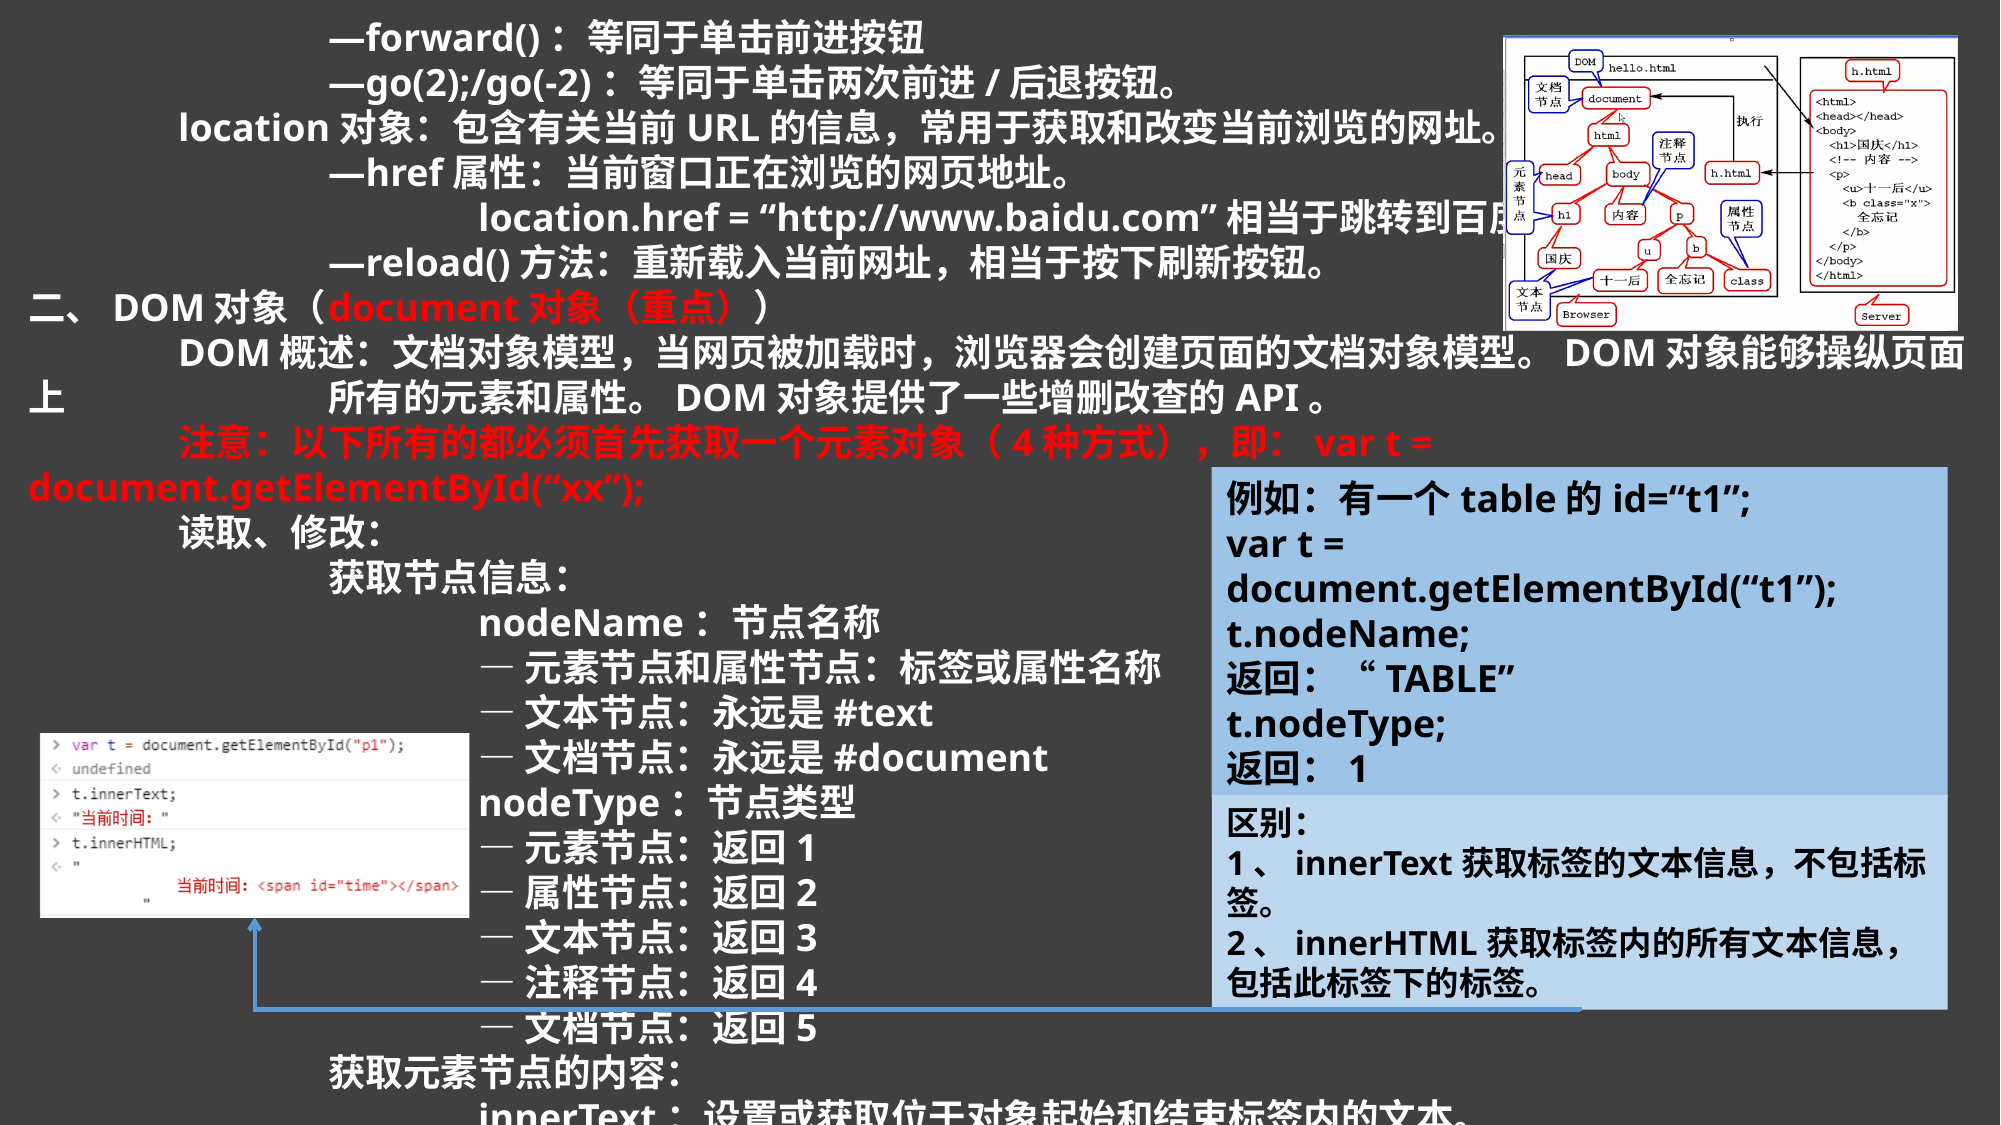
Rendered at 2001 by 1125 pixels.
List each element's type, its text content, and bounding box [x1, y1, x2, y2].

text_box 例如：有一个table的id=“t1”; var t = document.getElementById(“t1”); t.nodeName; 返回：“TABLE” t.nodeType; 返回：1 [1211, 467, 1948, 795]
text_box 区别： 1、innerText获取标签的文本信息，不包括标签。 2、innerHTML获取标签内的所有文本信息，包括此标签下的标签。 [1211, 795, 1948, 1010]
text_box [889, 281, 945, 1125]
picture [39, 733, 470, 918]
picture [1503, 35, 1958, 331]
text_box —forward()：等同于单击前进按钮 —go(2);/go(-2)：等同于单击两次前进/后退按钮。 location对象：包含有关当前URL的信息，常用于获取和改变当前浏览的网址。 —href属性：当前窗口正在浏览的网页地址。 location.href = “http://www.baidu.com”相当于跳转到百度。 —reload()方法：重新载入当前网址，相当于按下刷新按钮。 二、DOM对象（ document对象（重点）） DOM概述：文档对象模型，当网页被加载时，浏览器会创建页面的文档对象模型。DOM对象能够操纵页面上 所有的元素和属性。DOM对象提供了一些增删改查的API。 注意：以下所有的都必须首先获取一个元素对象（4种方式），即：var t = document.getElementById(“xx”); 读取、修改： 获取节点信息： nodeName：节点名称 —元素节点和属性节点：标签或属性名称 —文本节点：永远是#text —文档节点：永远是#document nodeType：节点类型 —元素节点：返回1 —属性节点：返回2 —文本节点：返回3 —注释节点：返回4 —文档节点：返回5 获取元素节点的内容： innerText：设置或获取位于对象起始和结束标签内的文本。 innerHTML：设置或获取位于对象起始和结束标签内的HTML。 [13, 6, 1987, 1125]
